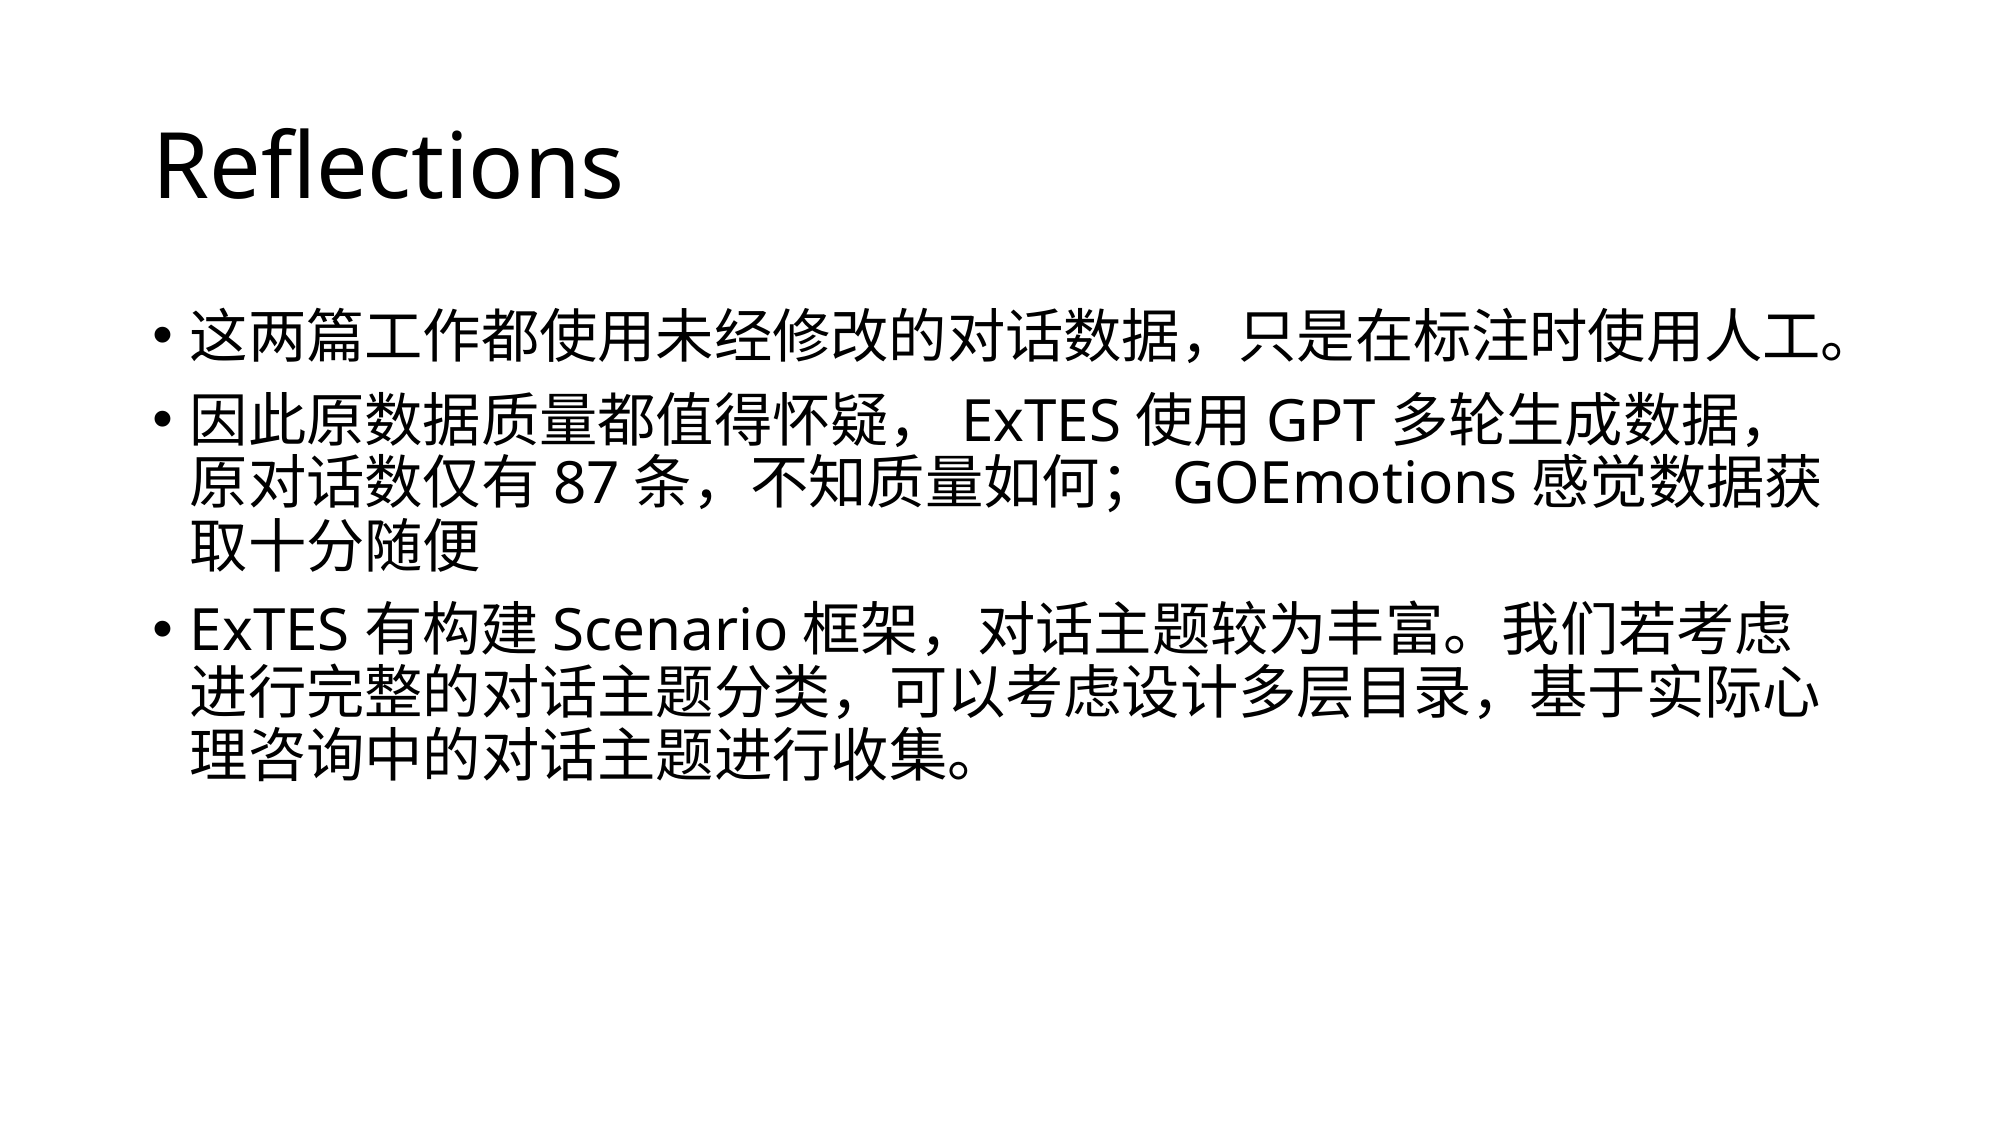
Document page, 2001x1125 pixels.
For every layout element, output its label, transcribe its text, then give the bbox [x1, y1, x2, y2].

list 这两篇工作都使用未经修改的对话数据，只是在标注时使用人工。 因此原数据质量都值得怀疑，ExTES使用GPT多轮生成数据，原对话数仅有87条，不知质量如何；GOEmotions感觉数据获取十分随便 ExTES有构建Scenario框架，对话主题较为丰富。我们若考虑进行完整的对话主题分类，可以考虑设计多层目录，基于实际心理咨询中的对话主题进行收集。 [137, 299, 1863, 1014]
title Reflections [137, 59, 1863, 278]
